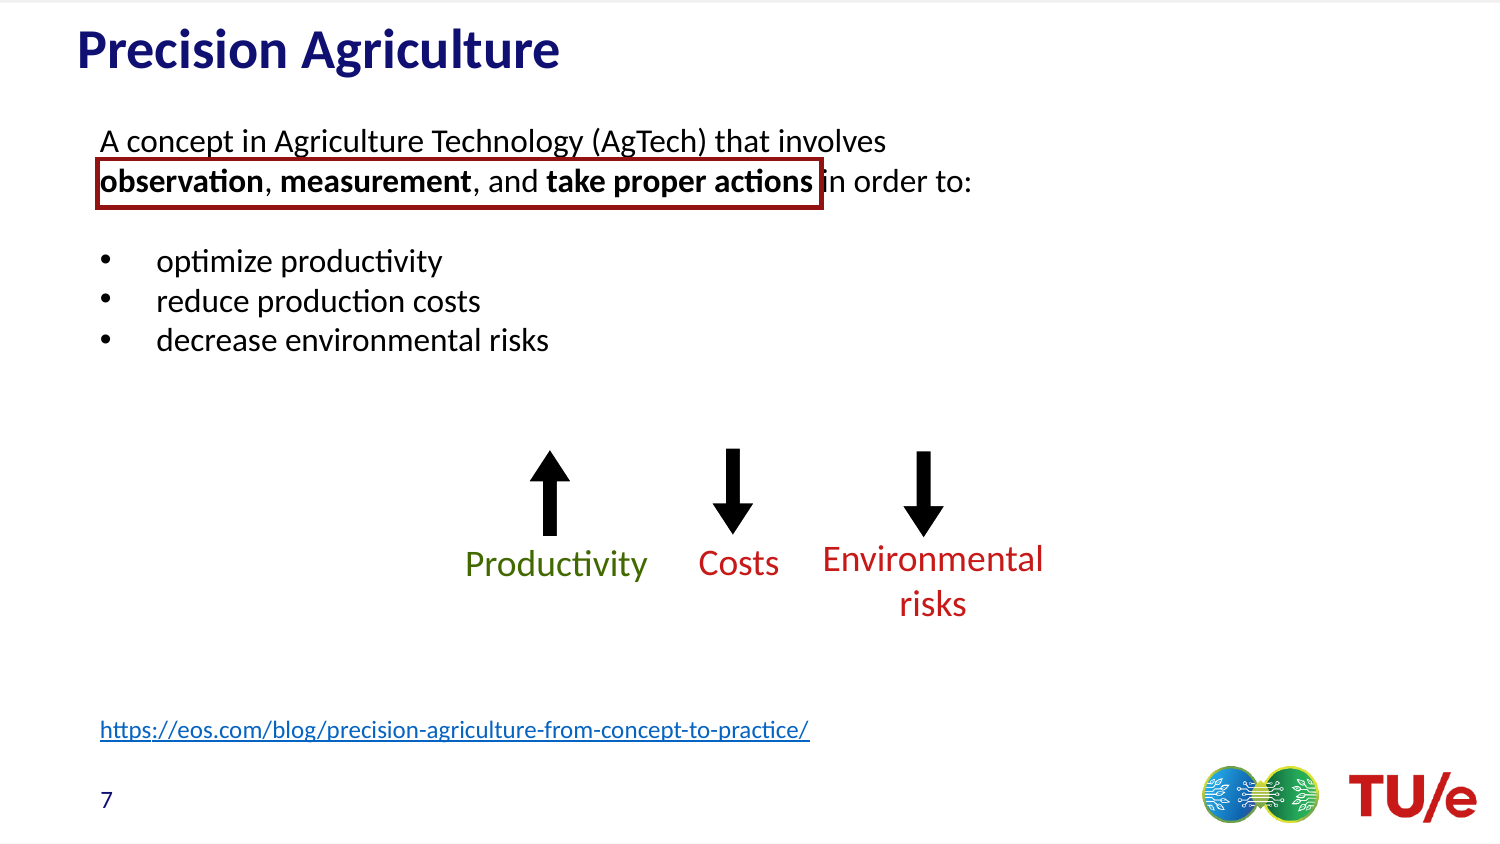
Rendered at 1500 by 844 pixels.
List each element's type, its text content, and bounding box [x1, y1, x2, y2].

text_box Precision Agriculture [77, 23, 1378, 89]
picture [1191, 765, 1328, 824]
text_box [0, 2, 1500, 754]
text_box [523, 444, 577, 531]
text_box [96, 158, 822, 208]
text_box Costs [683, 530, 795, 590]
text_box [897, 448, 950, 526]
text_box Environmental risks [807, 526, 1059, 632]
text_box Productivity [450, 531, 663, 592]
text_box [706, 445, 760, 530]
picture [1336, 759, 1489, 835]
list A concept in Agriculture Technology (AgTech) that involves observation, measurement, and take proper actions in order to: optimize productivity reduce production costs decrease environmental risks https://eos.com/blog/precision-agriculture-from-concept-to-practice/ [100, 118, 1400, 750]
slide_number 7 [100, 783, 199, 841]
